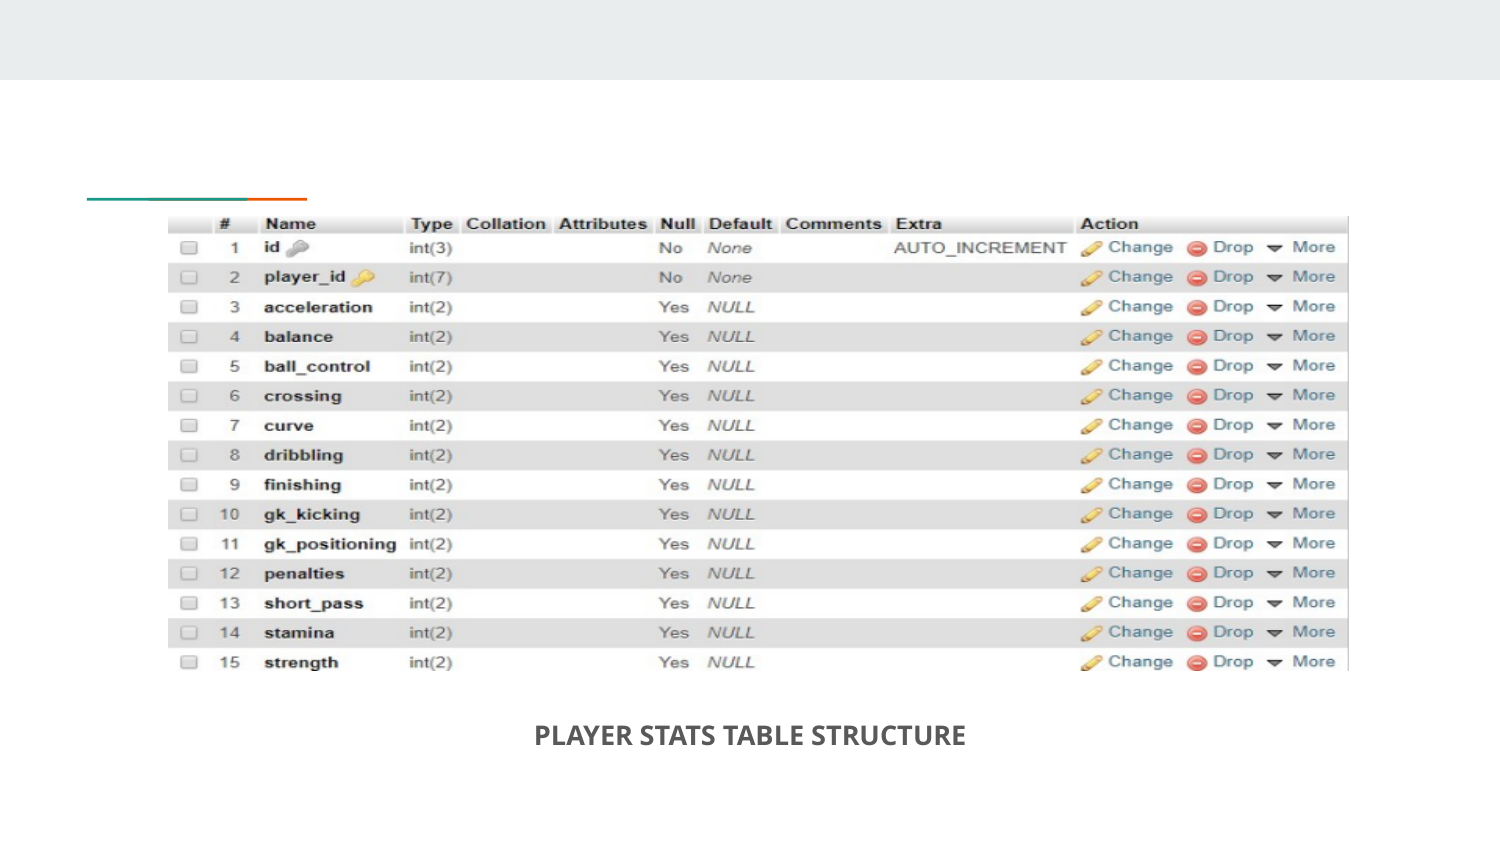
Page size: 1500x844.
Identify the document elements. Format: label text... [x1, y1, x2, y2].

list PLAYER STATS TABLE STRUCTURE [119, 695, 1381, 844]
picture [167, 216, 1350, 672]
